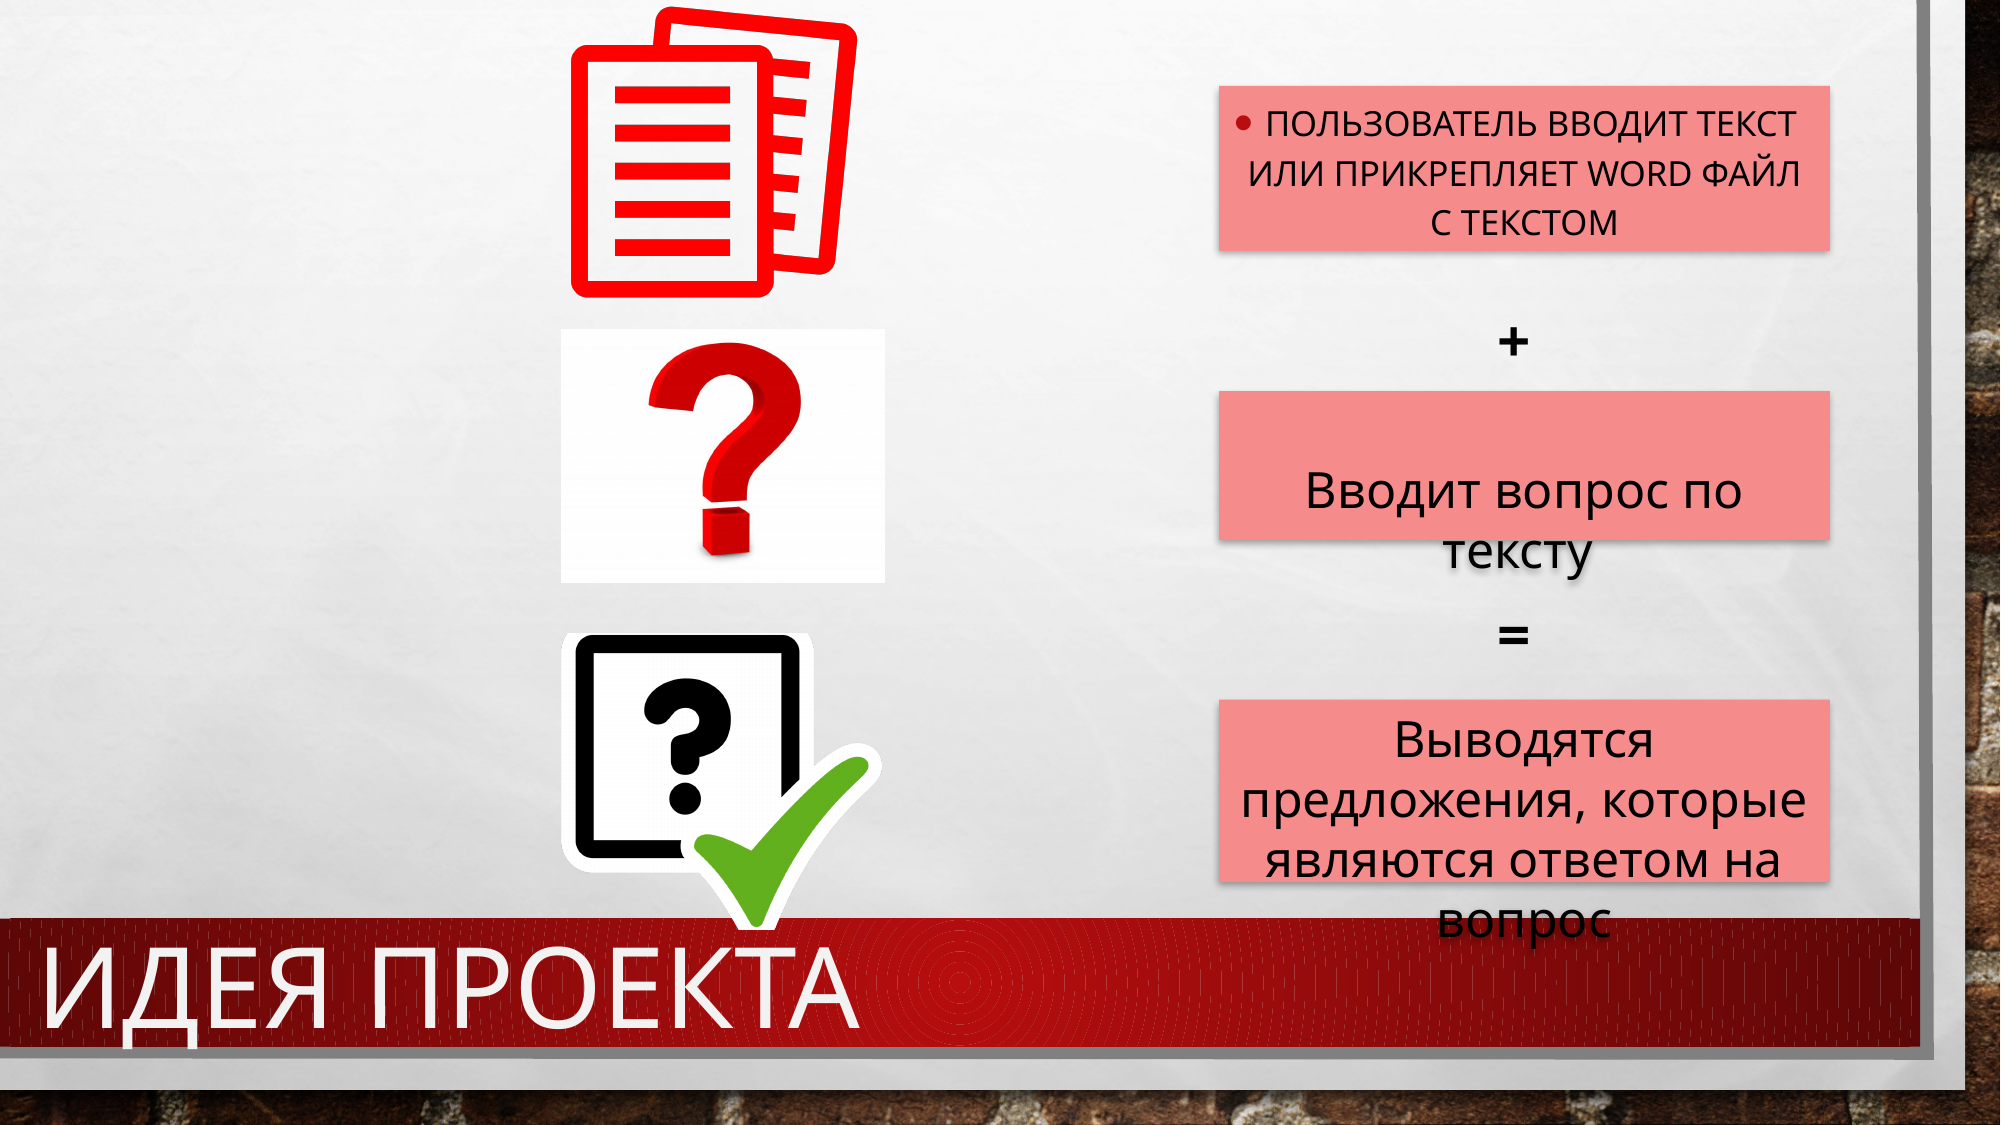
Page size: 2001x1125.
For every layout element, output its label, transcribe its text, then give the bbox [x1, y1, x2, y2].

text_box Вводит вопрос по тексту [1219, 391, 1830, 541]
picture [0, 0, 2000, 1125]
text_box Выводятся предложения, которые являются ответом на вопрос [1219, 699, 1830, 882]
list Пользователь вводит текст или прикрепляет Word файл с текстом [1219, 85, 1830, 251]
picture [561, 329, 885, 584]
text_box + [1410, 297, 1617, 382]
text_box = [1410, 590, 1617, 676]
picture [561, 0, 867, 305]
picture [561, 632, 882, 931]
title Идея проекта [21, 897, 1729, 1087]
